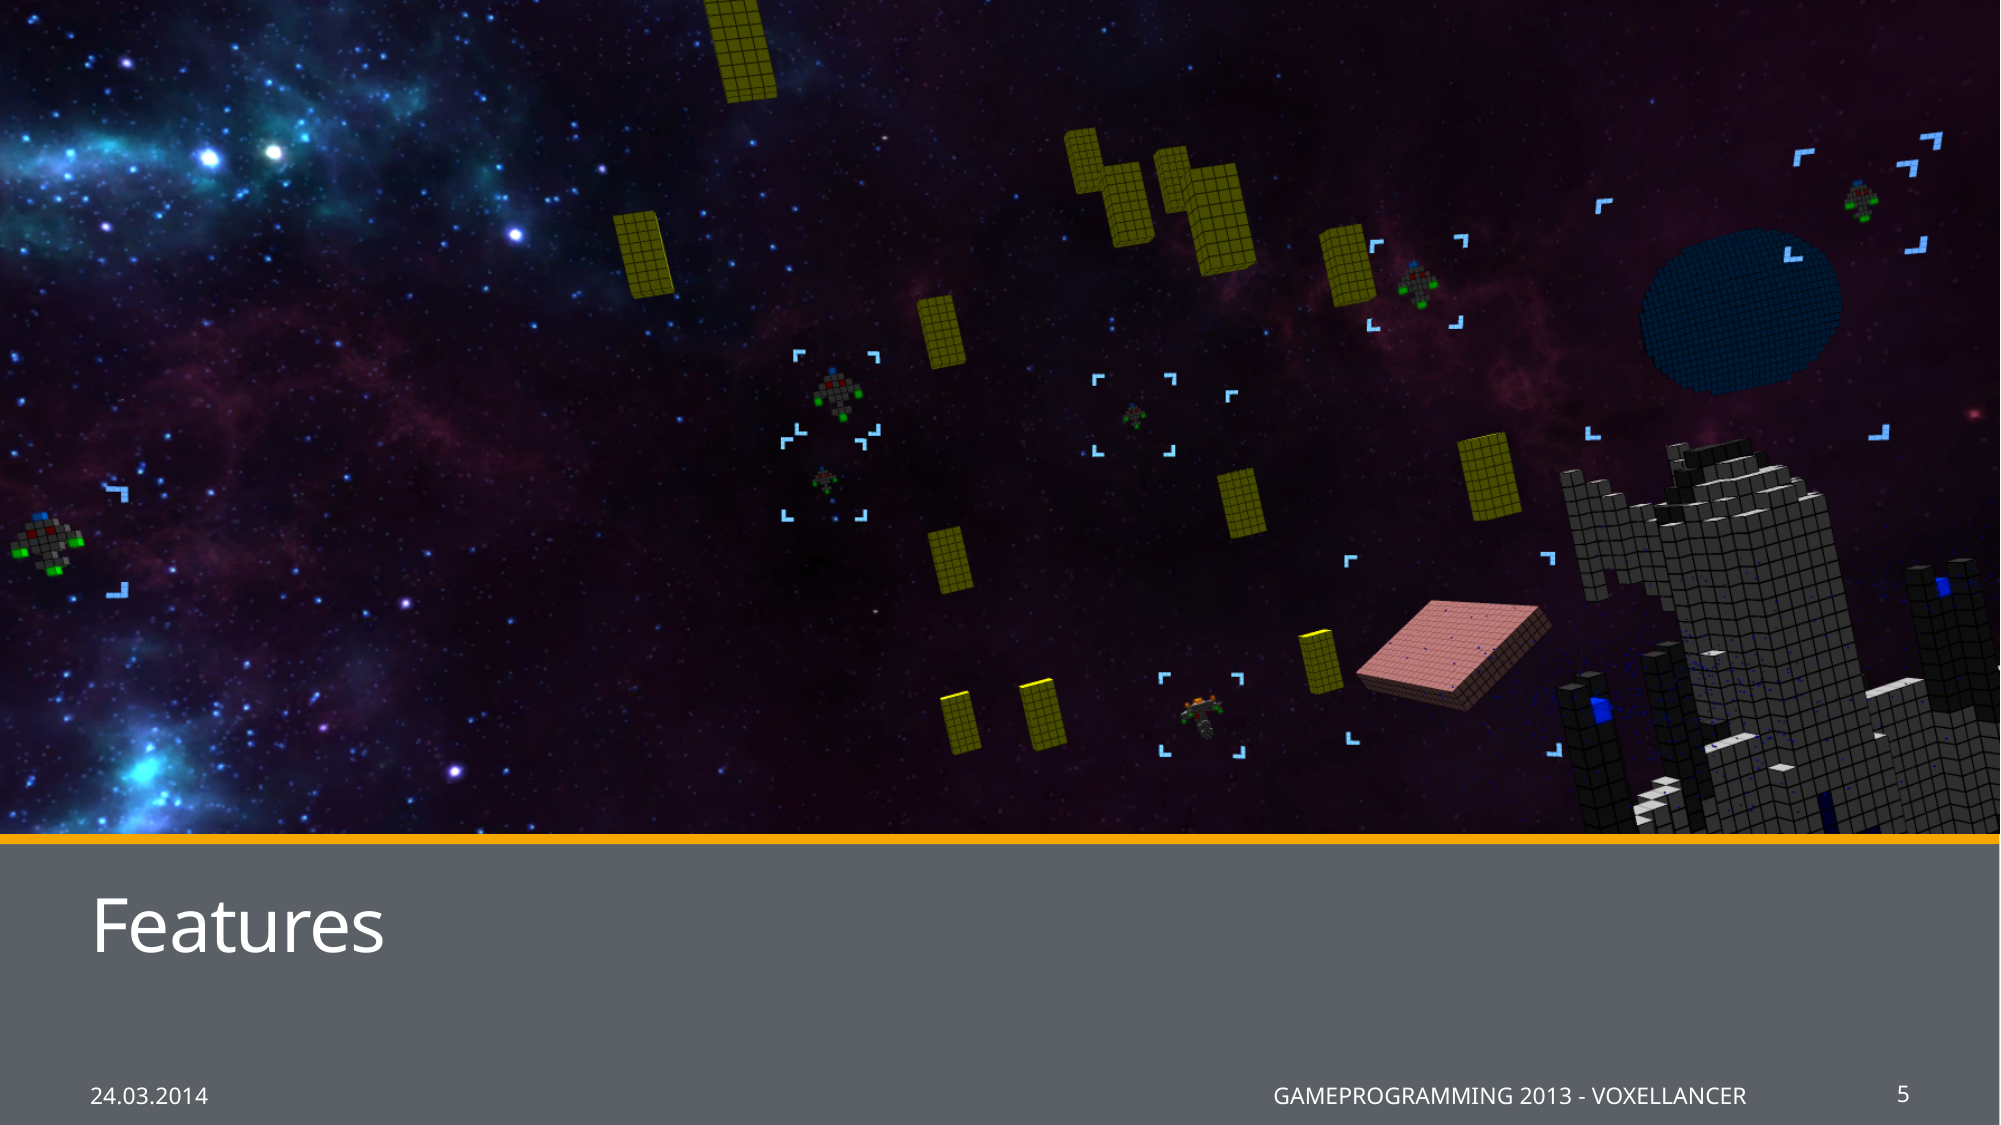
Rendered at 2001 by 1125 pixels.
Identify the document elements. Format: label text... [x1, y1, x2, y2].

footer Gameprogramming 2013 - Voxellancer [238, 1065, 1763, 1125]
title Features [75, 845, 1926, 975]
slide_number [75, 1065, 233, 1125]
slide_number 5 [1768, 1065, 1926, 1125]
picture [0, 0, 2000, 835]
